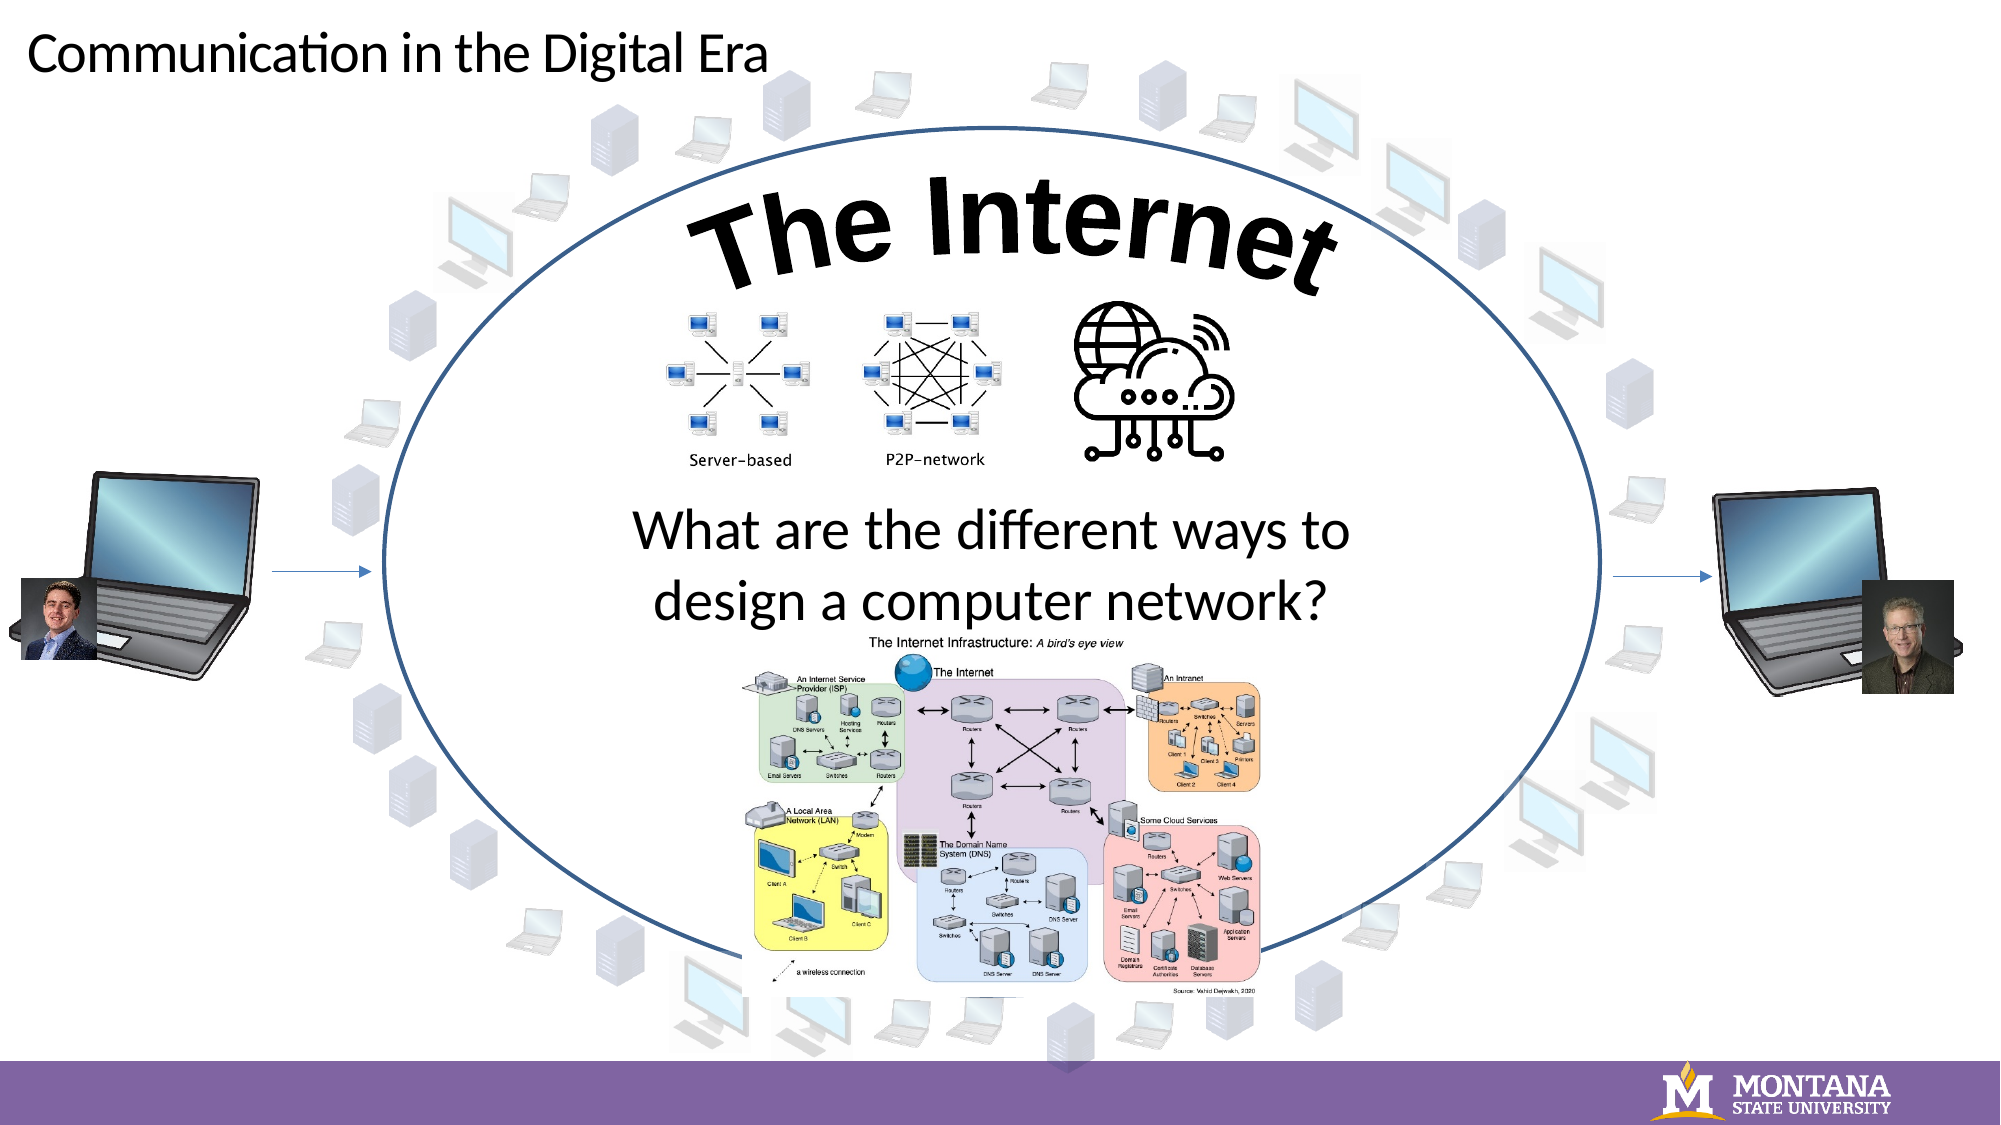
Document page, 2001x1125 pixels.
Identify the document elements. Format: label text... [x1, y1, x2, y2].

picture [748, 67, 824, 143]
picture [343, 399, 402, 448]
picture [1032, 1000, 1108, 1075]
picture [1370, 138, 1519, 272]
picture [1608, 475, 1667, 524]
picture [1071, 298, 1237, 465]
picture [669, 633, 1267, 1061]
picture [339, 681, 511, 893]
picture [1125, 58, 1257, 143]
picture [1116, 1001, 1174, 1050]
picture [674, 116, 732, 165]
picture [1605, 625, 1663, 674]
picture [576, 102, 652, 178]
text_box What are the different ways to design a computer network? [381, 125, 1603, 952]
picture [317, 462, 393, 538]
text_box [0, 1060, 1647, 1125]
picture [1425, 860, 1484, 909]
picture [1524, 242, 1606, 344]
picture [1279, 74, 1361, 176]
picture [1280, 958, 1356, 1033]
text_box Communication in the Digital Era [24, 12, 900, 85]
picture [8, 471, 260, 681]
picture [1504, 712, 1657, 872]
picture [854, 70, 913, 119]
picture [1031, 61, 1089, 110]
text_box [1892, 1060, 2000, 1125]
picture [1342, 902, 1400, 951]
picture [305, 620, 363, 669]
picture [1712, 487, 1963, 697]
picture [374, 173, 570, 363]
picture [647, 290, 1018, 483]
picture [505, 908, 564, 957]
picture [582, 912, 658, 988]
picture [1649, 1060, 1892, 1122]
picture [873, 999, 932, 1048]
picture [1592, 356, 1667, 432]
